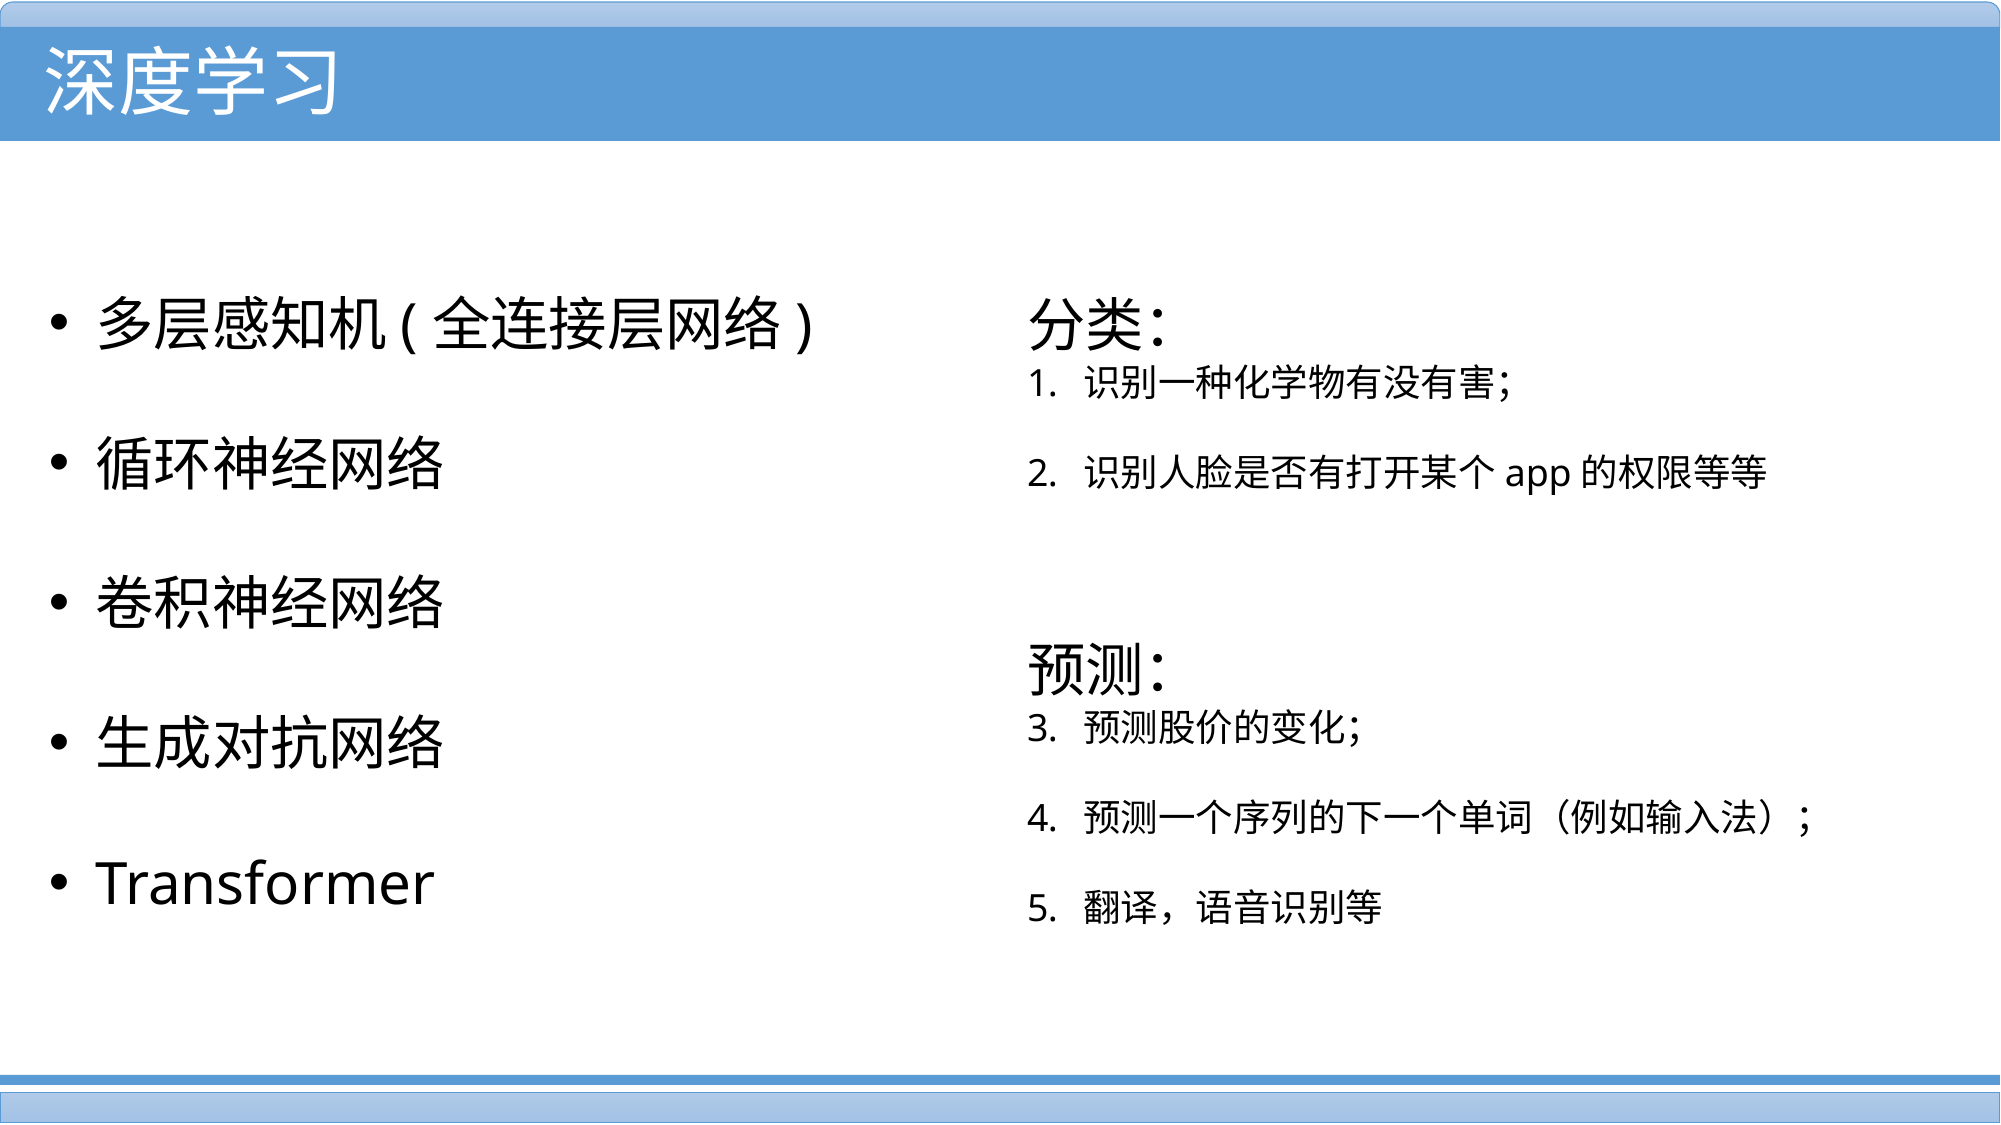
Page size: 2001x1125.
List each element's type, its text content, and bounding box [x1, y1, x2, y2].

text_box 深度学习 [29, 27, 359, 133]
text_box 多层感知机(全连接层网络) 循环神经网络 卷积神经网络 生成对抗网络 Transformer [33, 279, 874, 924]
text_box 分类： 识别一种化学物有没有害； 识别人脸是否有打开某个app的权限等等 预测： 预测股价的变化； 预测一个序列的下一个单词（例如输入法）； 翻译，语音识别等 [1012, 281, 1959, 1006]
